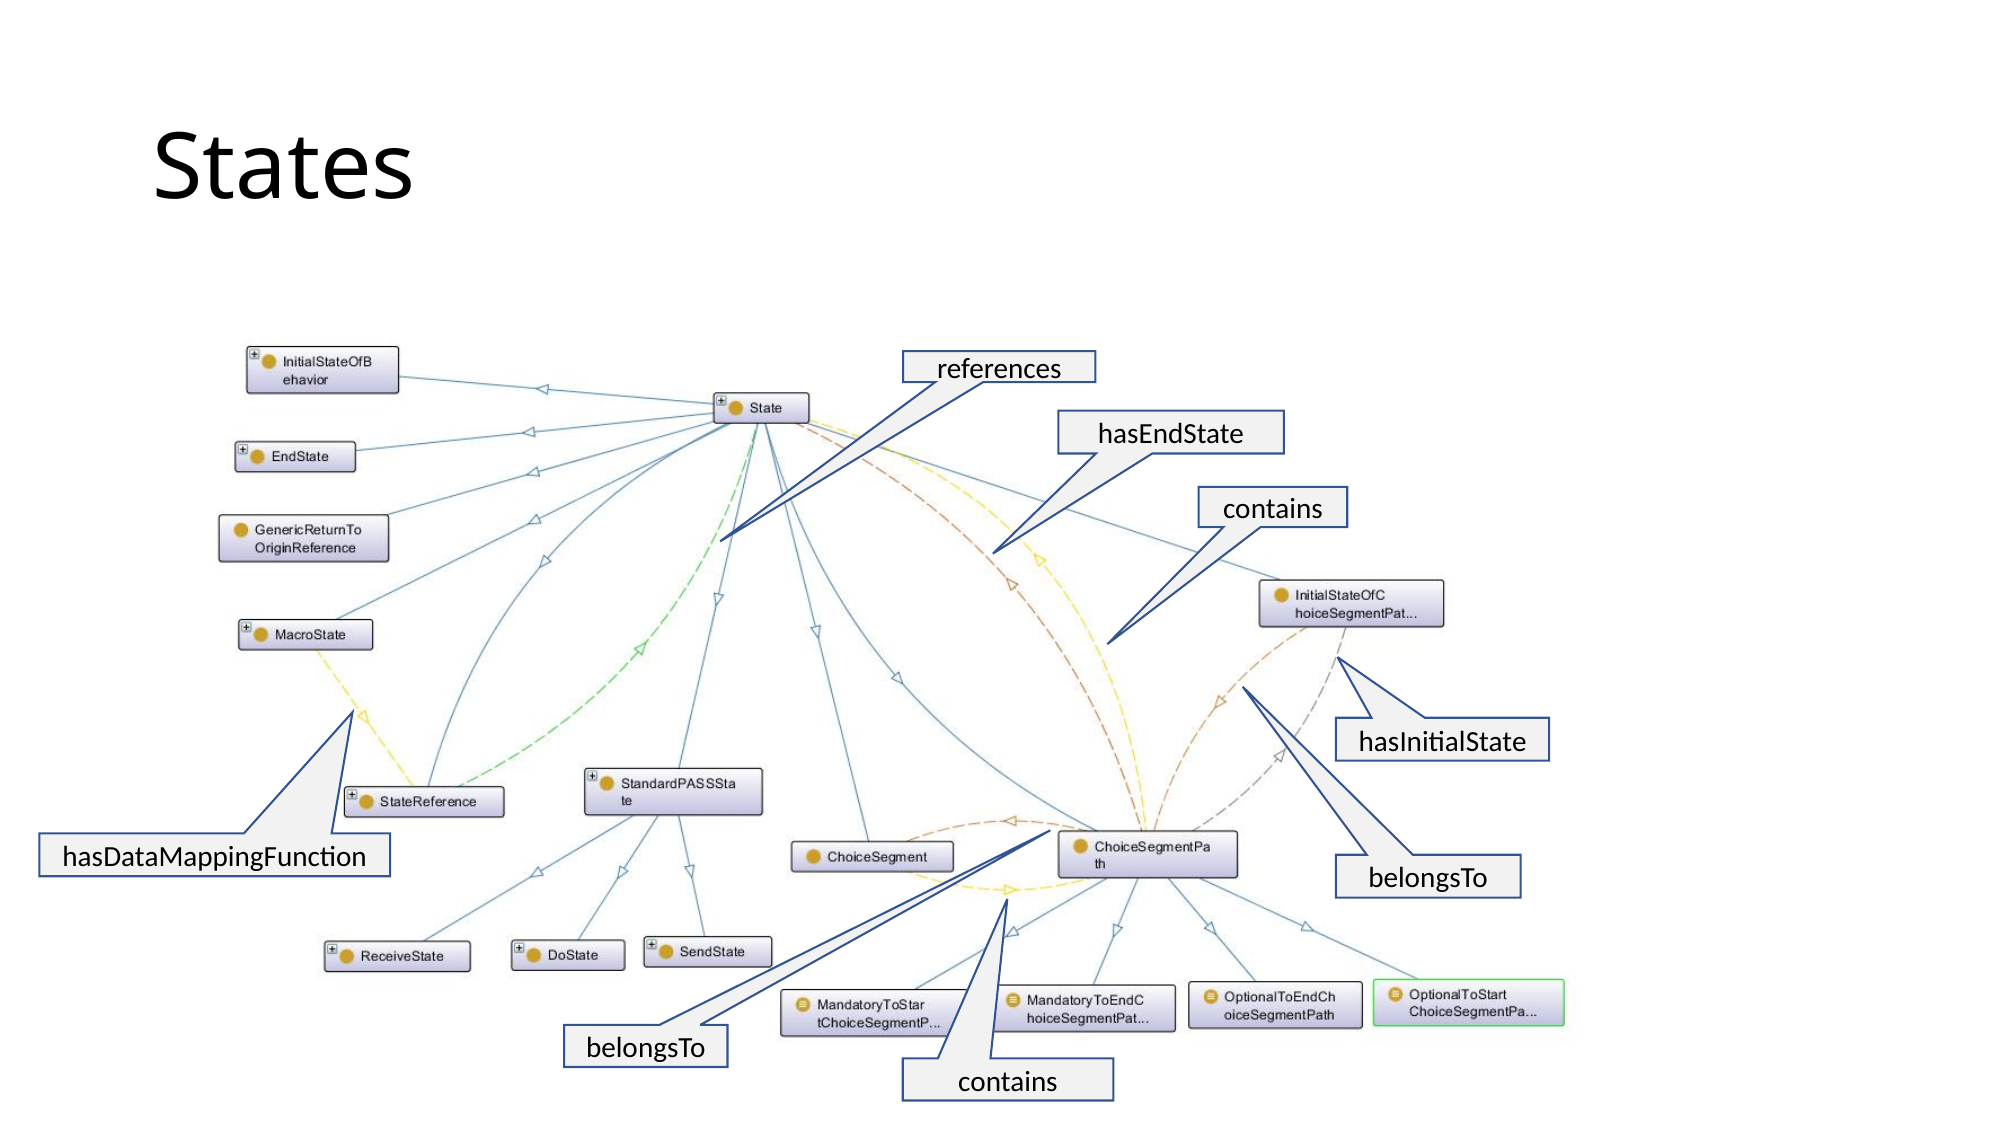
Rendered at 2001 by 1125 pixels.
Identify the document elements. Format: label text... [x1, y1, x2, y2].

title States [137, 59, 1863, 278]
picture [201, 336, 1590, 1066]
text_box contains [901, 1066, 1115, 1102]
text_box hasDataMappingFunction [38, 832, 201, 878]
